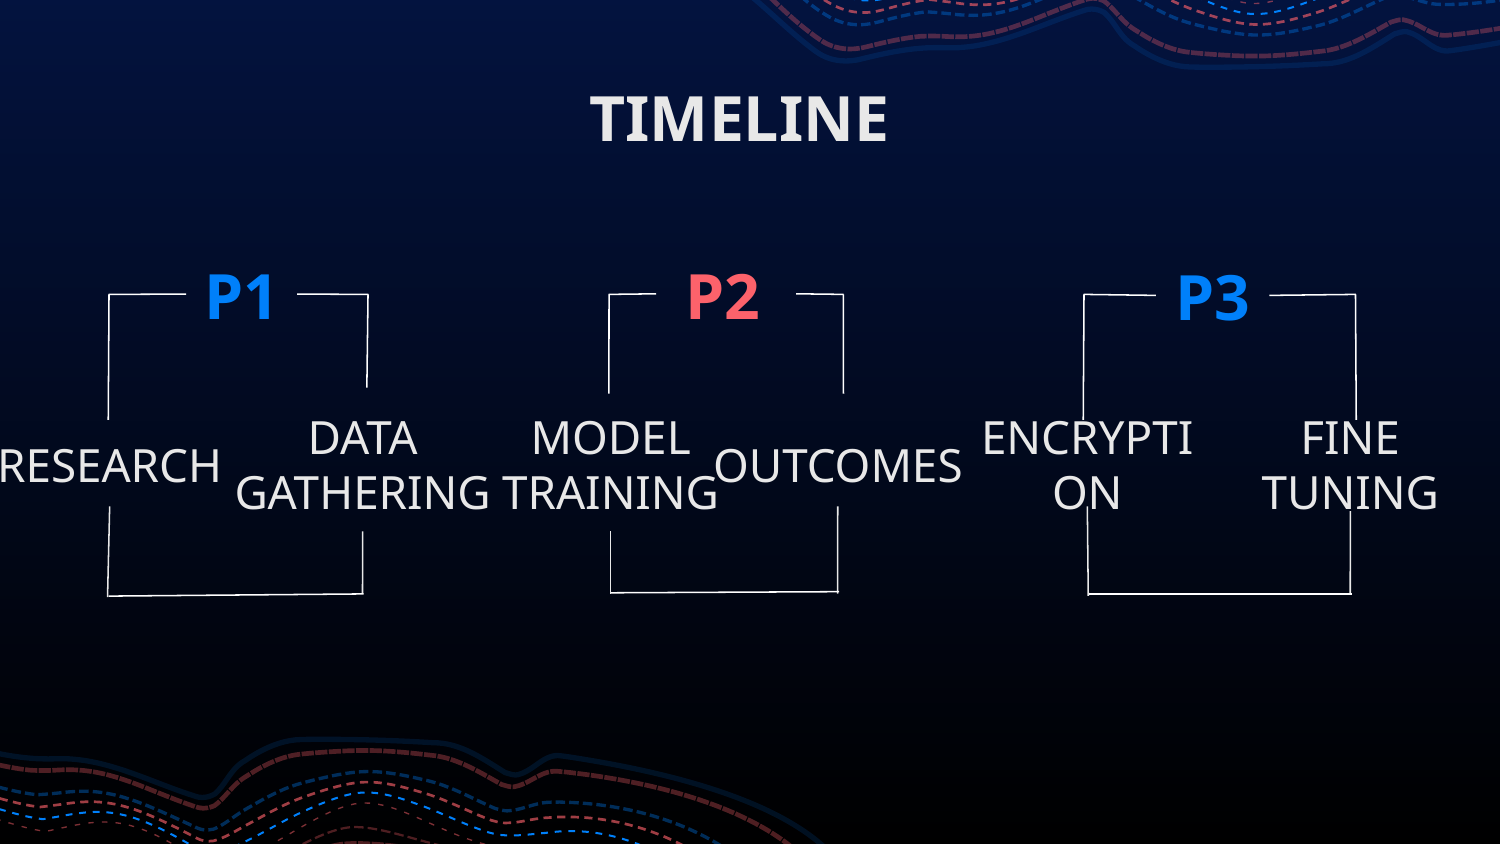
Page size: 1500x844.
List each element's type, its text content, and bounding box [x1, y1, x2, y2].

title TIMELINE [107, 63, 1372, 167]
title FINE TUNING [1193, 421, 1500, 507]
title MODEL TRAINING [479, 421, 680, 507]
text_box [108, 593, 364, 597]
title ENCRYPTION [956, 421, 1193, 507]
title P2 [666, 239, 781, 349]
title DATA GATHERING [205, 421, 479, 507]
title RESEARCH [0, 421, 205, 507]
title OUTCOMES [680, 421, 956, 507]
title P1 [186, 239, 298, 349]
title P3 [1155, 240, 1270, 351]
